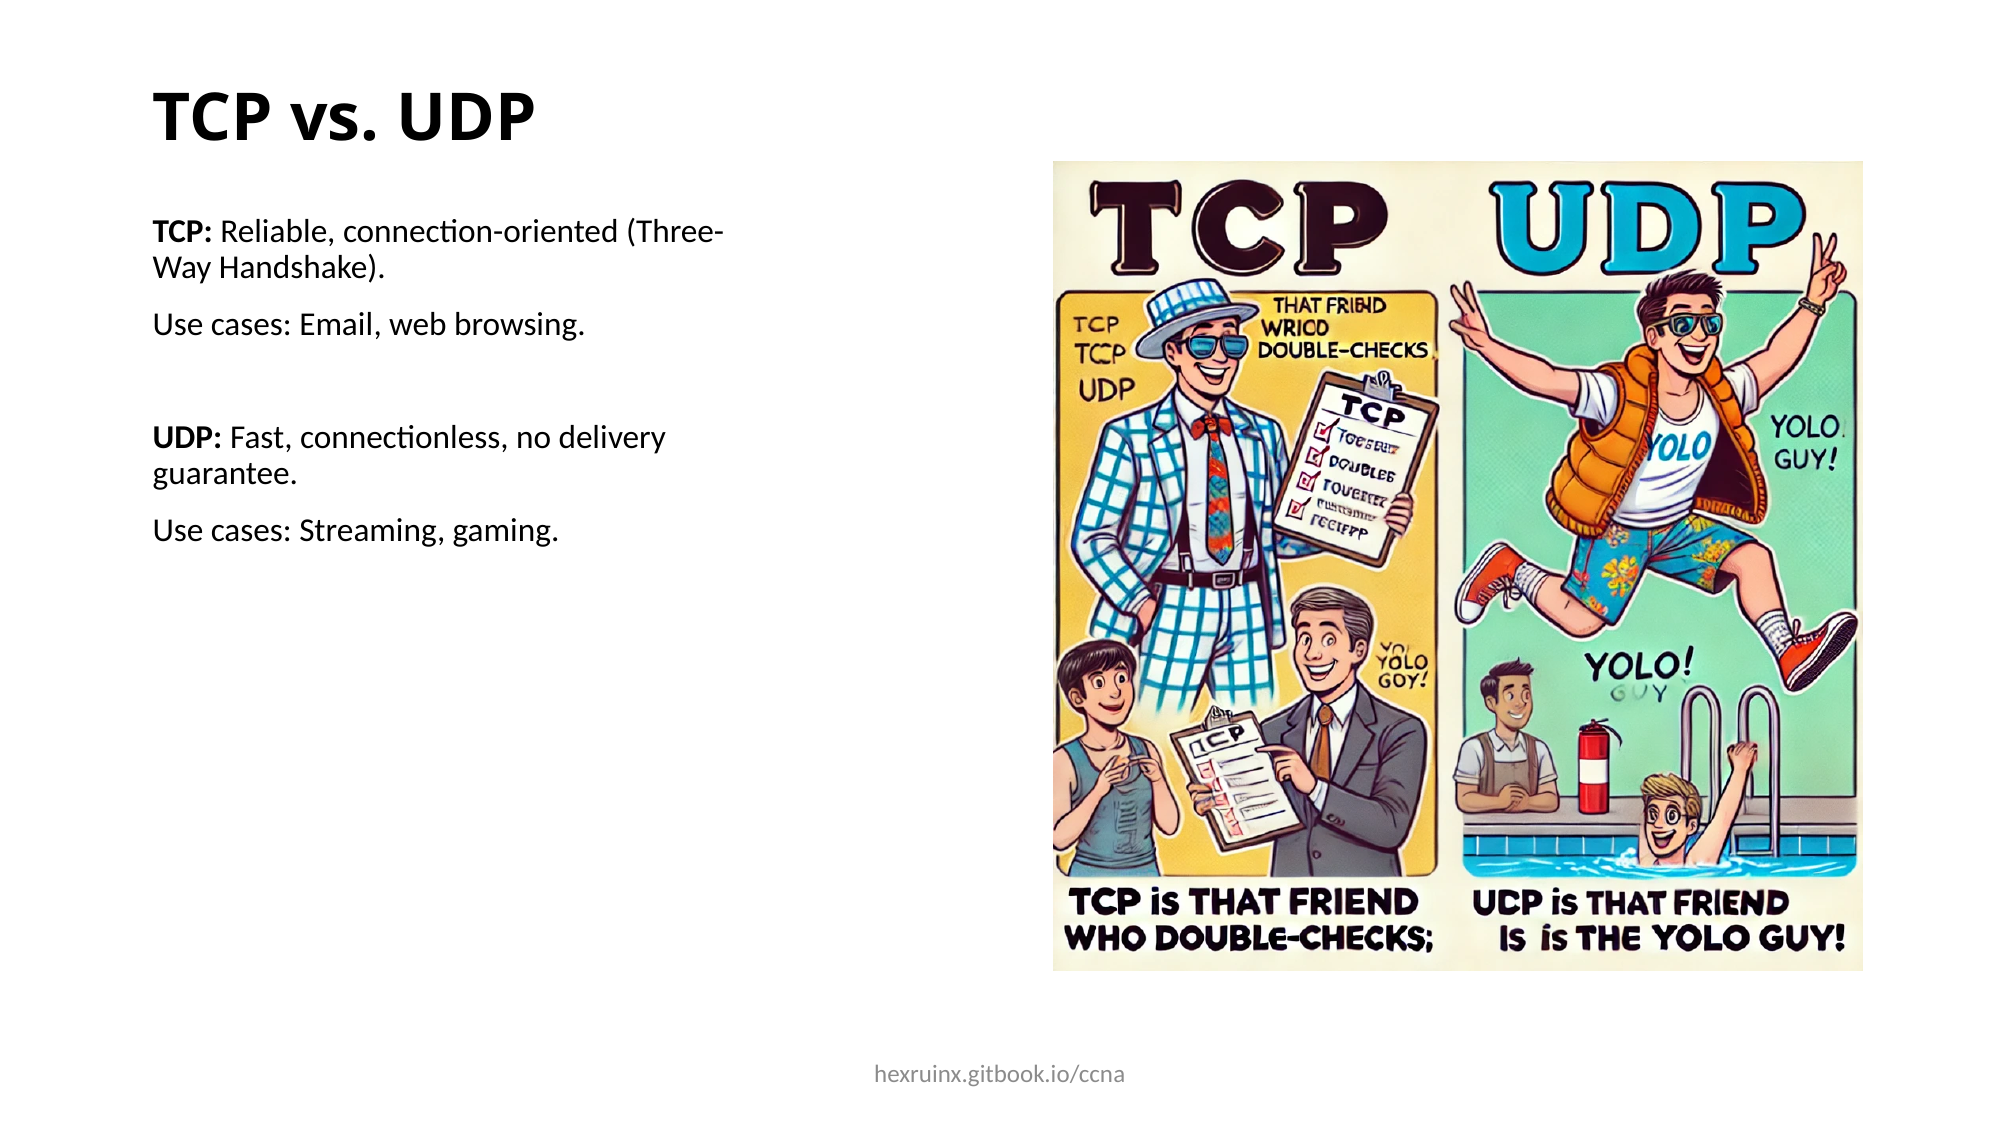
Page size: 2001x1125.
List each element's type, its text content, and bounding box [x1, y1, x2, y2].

title TCP vs. UDP [137, 75, 1863, 162]
picture [1053, 161, 1863, 971]
list TCP: Reliable, connection-oriented (Three-Way Handshake). Use cases: Email, web browsing. UDP: Fast, connectionless, no delivery guarantee. Use cases: Streaming, gaming. [137, 206, 783, 832]
footer hexruinx.gitbook.io/ccna [662, 1042, 1338, 1103]
